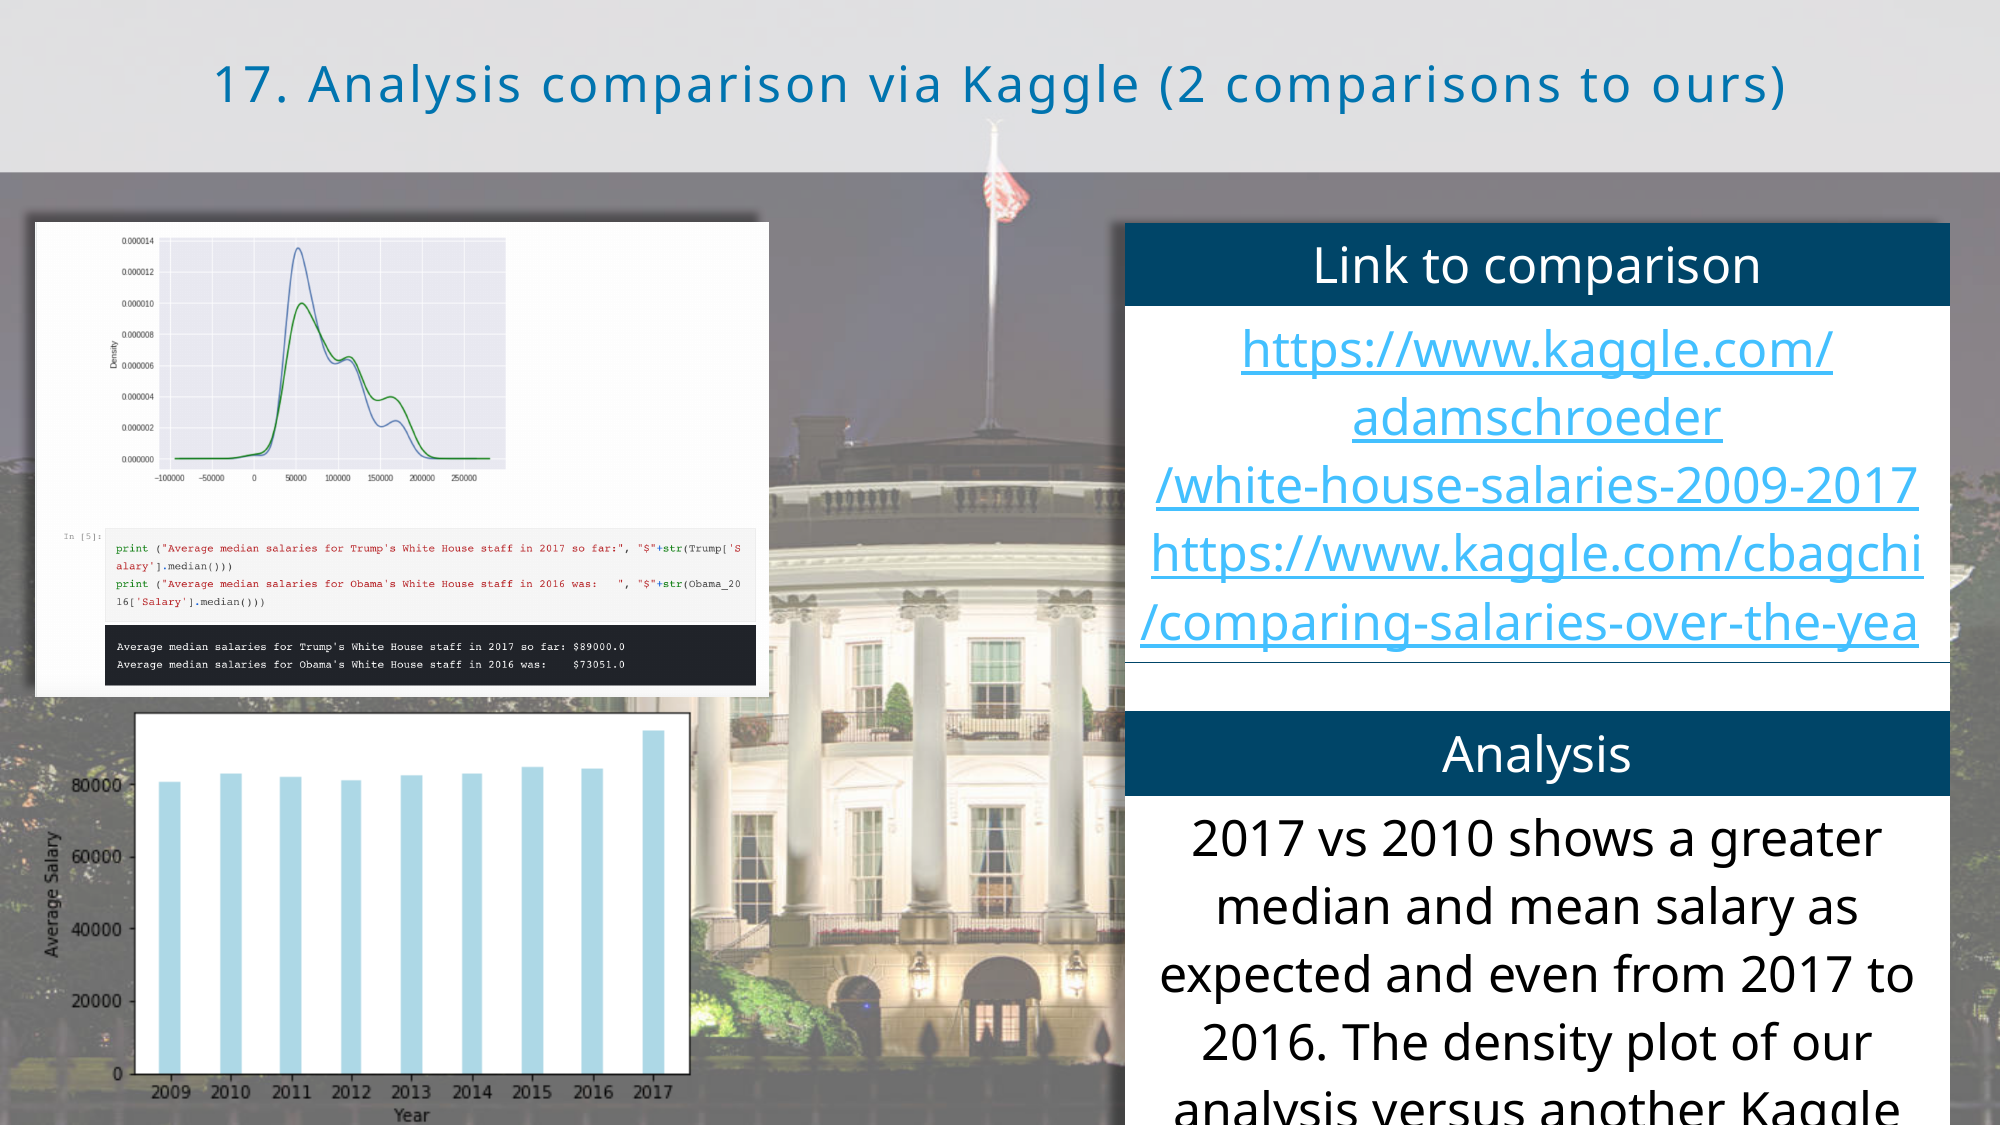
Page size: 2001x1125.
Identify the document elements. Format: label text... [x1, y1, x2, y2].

picture [35, 222, 769, 1125]
table_cell [1125, 663, 1950, 711]
table_cell Analysis [1125, 712, 1950, 795]
table_header Link to comparison [1125, 223, 1950, 306]
title 17. Analysis comparison via Kaggle (2 comparisons to ours) [0, 0, 2000, 173]
table_cell 2017 vs 2010 shows a greater median and mean salary as expected and even from 2017 to 2016. The density plot of our analysis versus another Kaggle analysis shows a similar shape and trend [1125, 796, 1950, 1125]
table_cell https://www.kaggle.com/adamschroeder/white-house-salaries-2009-2017 https://www.kaggle.com/cbagchi/comparing-salaries-over-the-years [1125, 306, 1950, 662]
